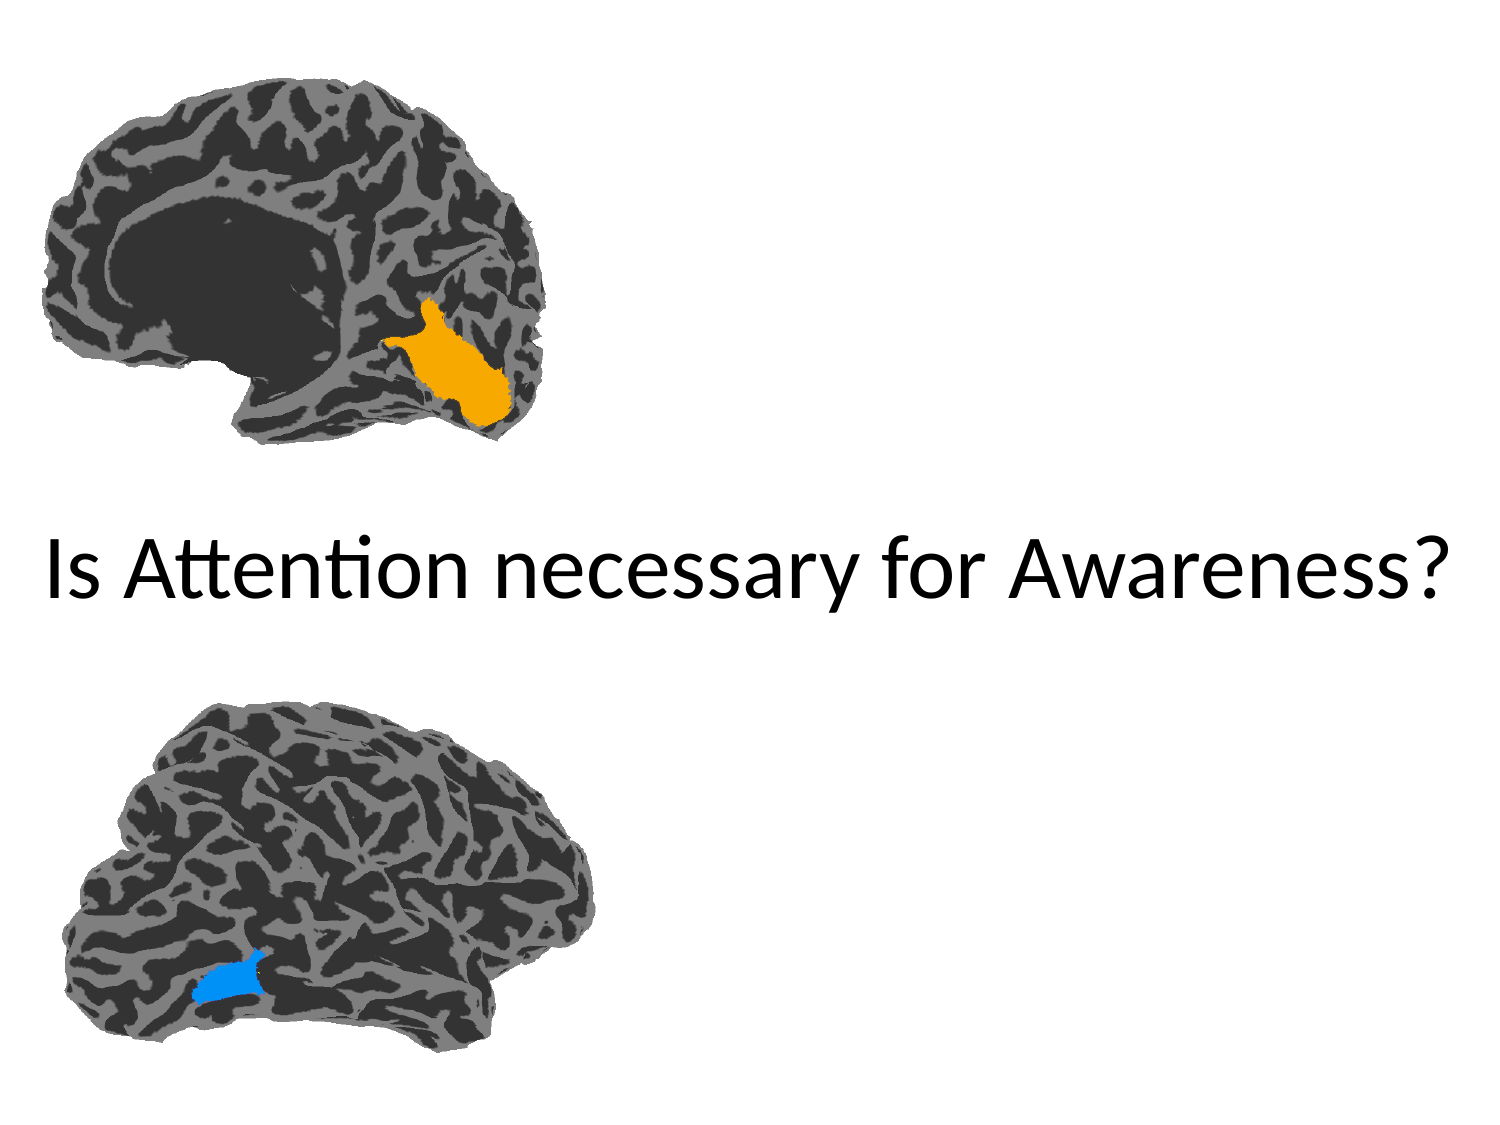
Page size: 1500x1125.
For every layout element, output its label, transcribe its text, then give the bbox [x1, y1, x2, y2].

picture [0, 37, 581, 476]
picture [37, 687, 613, 1073]
text_box Is Attention necessary for Awareness? [28, 499, 1471, 624]
